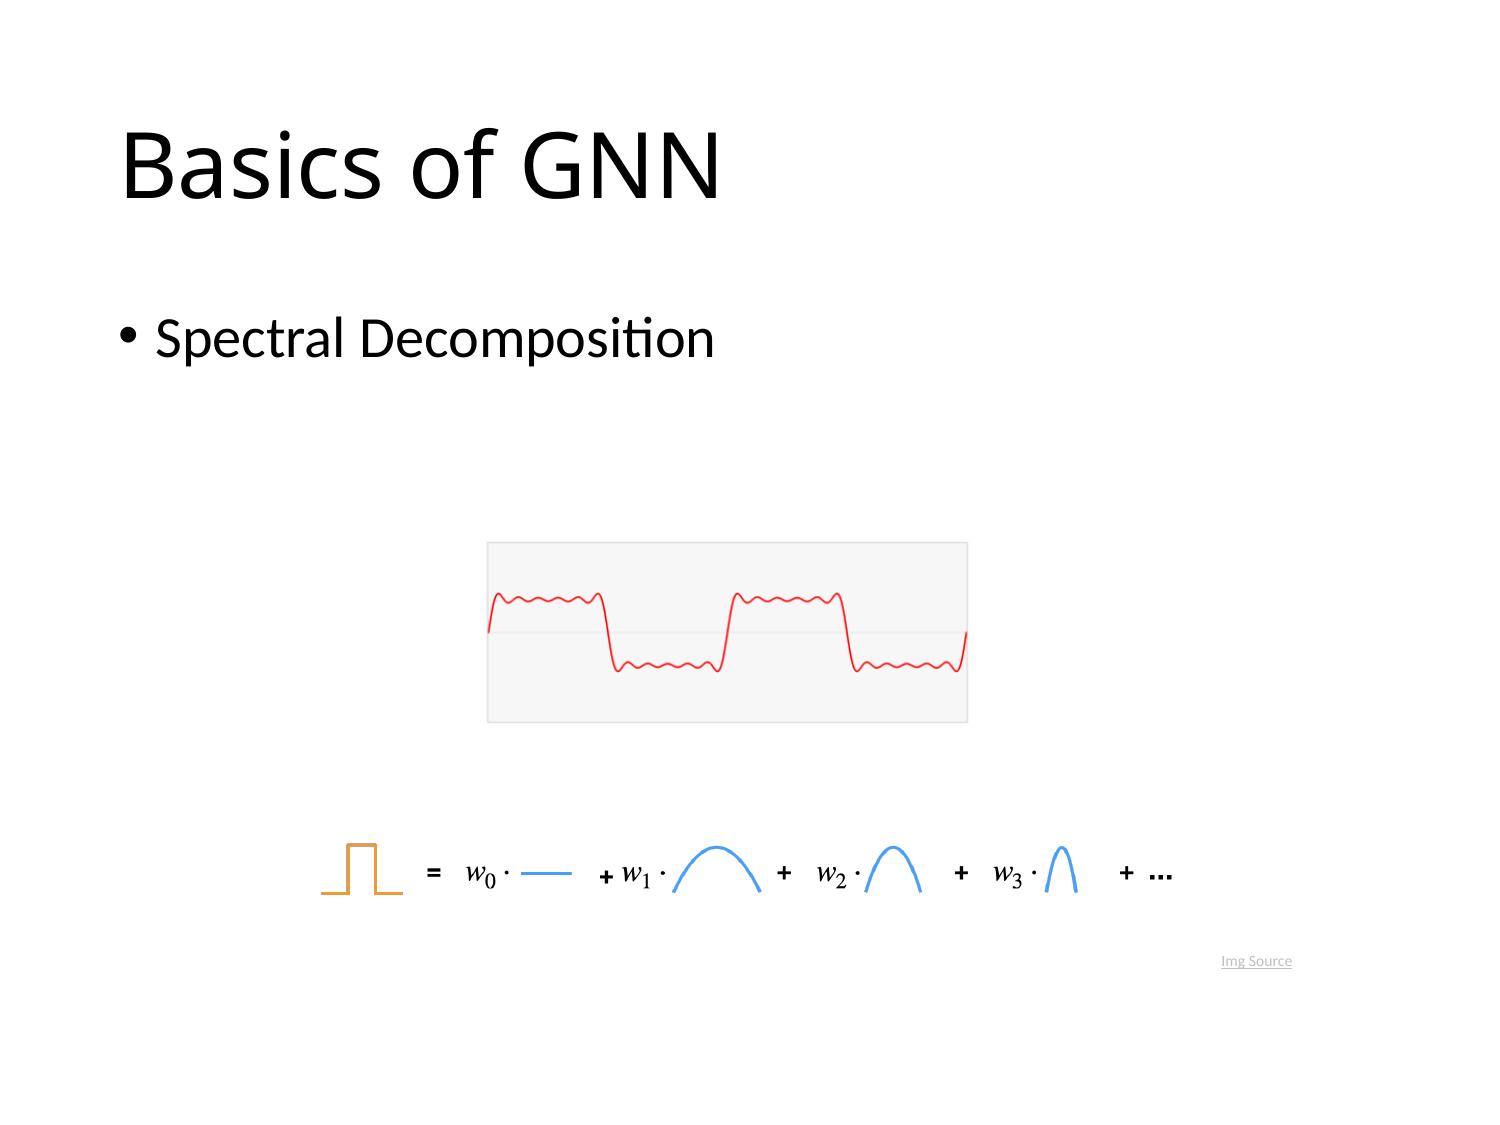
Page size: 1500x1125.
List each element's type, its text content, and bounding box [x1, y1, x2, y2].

list Spectral Decomposition [103, 299, 1397, 1014]
title Basics of GNN [103, 59, 1397, 278]
picture [468, 425, 987, 840]
text_box Img Source [1206, 943, 1308, 978]
picture [320, 842, 1180, 896]
